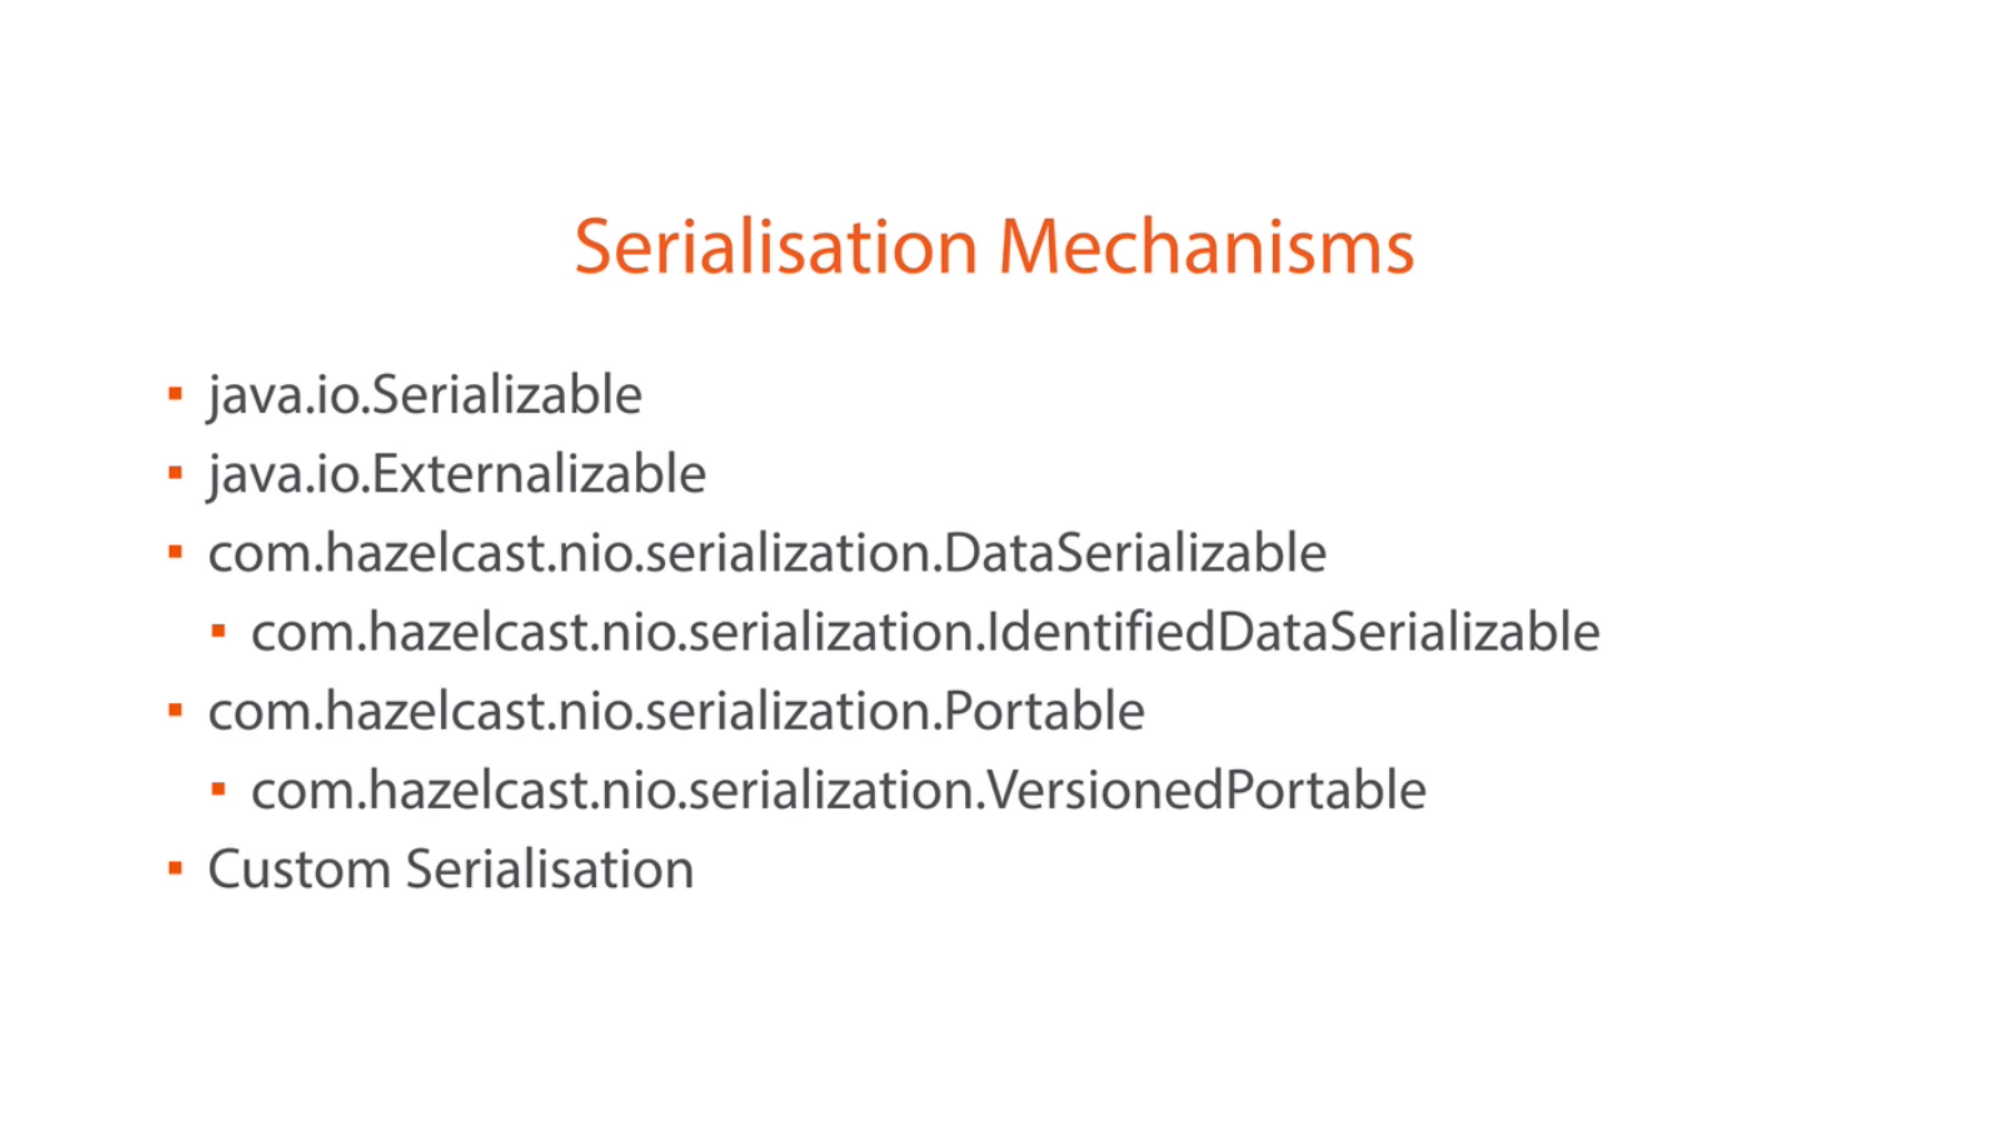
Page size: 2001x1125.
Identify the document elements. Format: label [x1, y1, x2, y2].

list [131, 155, 1877, 975]
